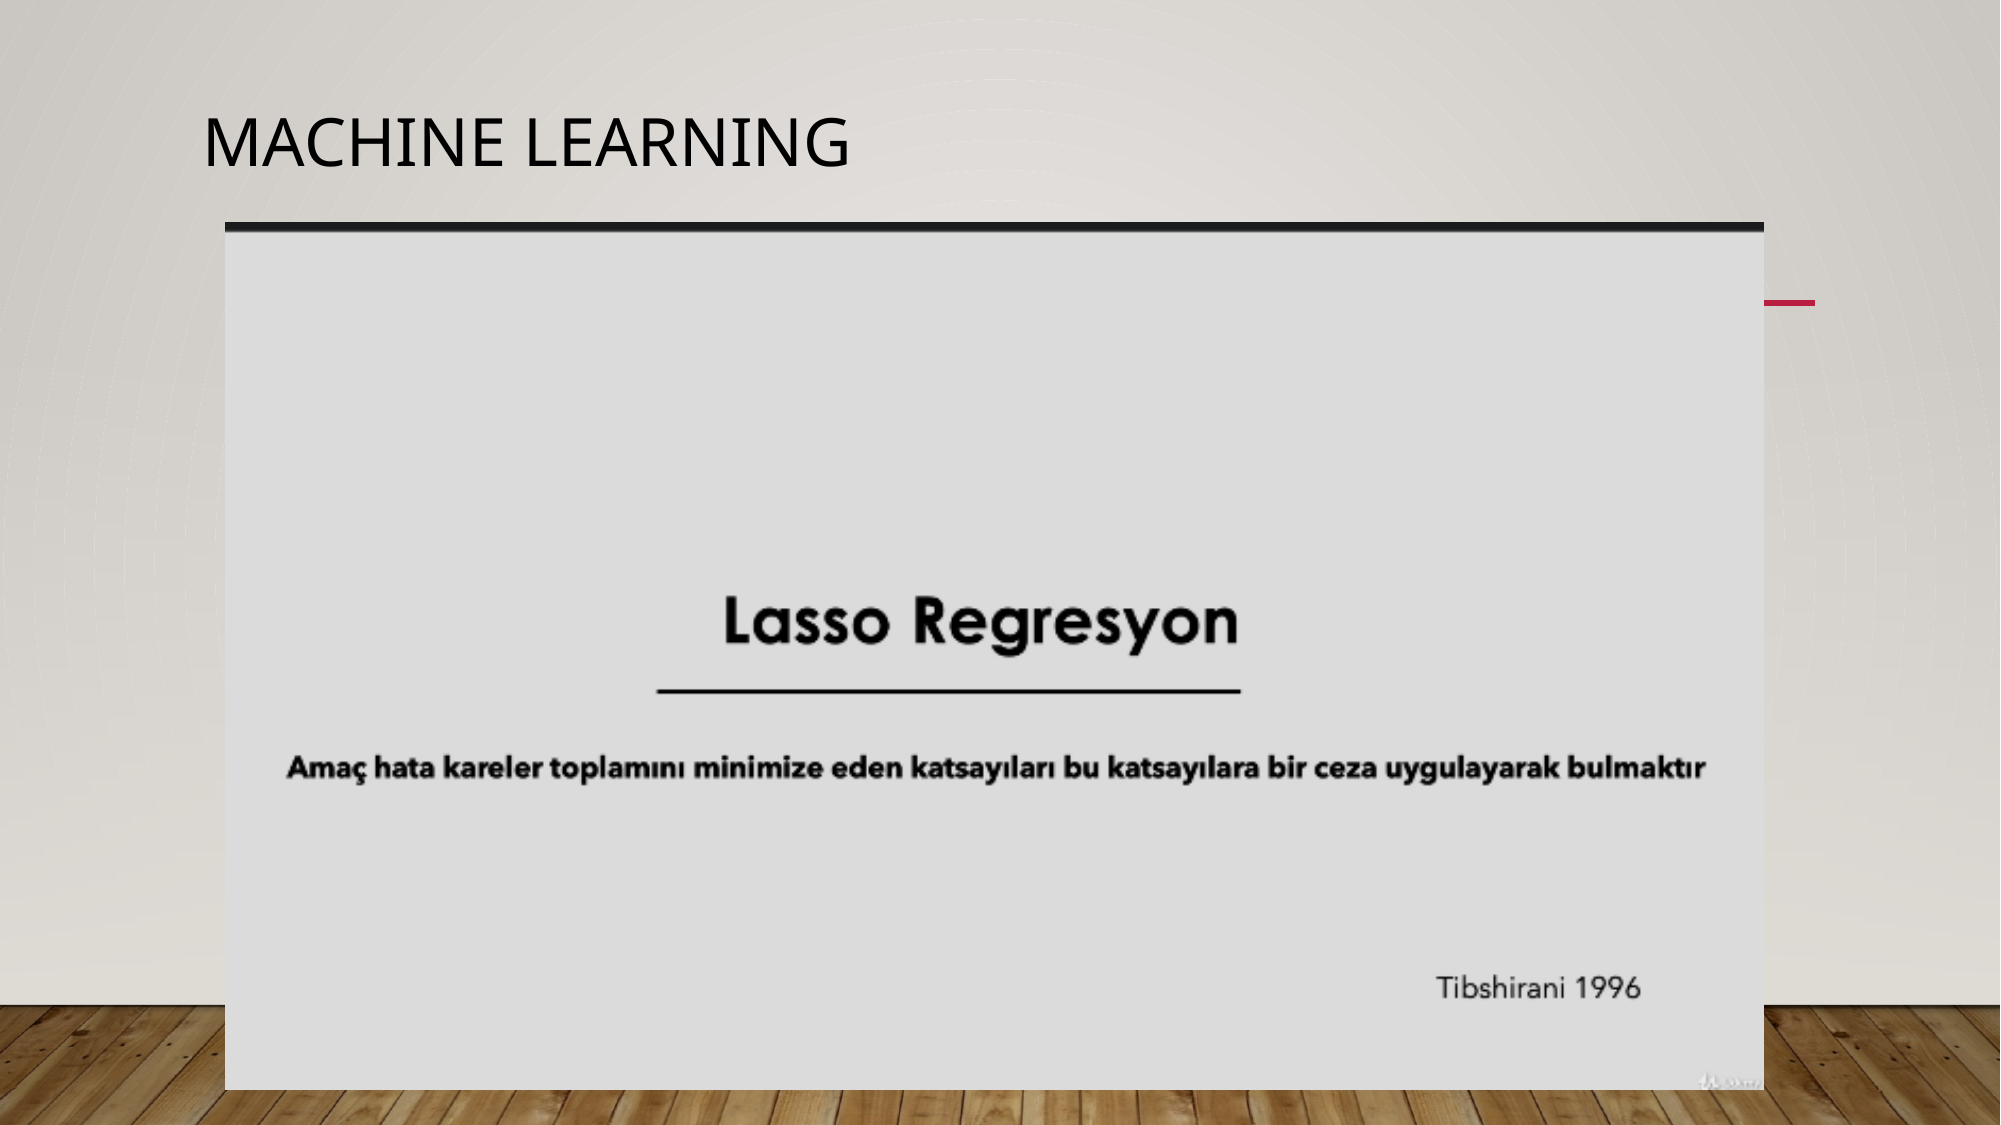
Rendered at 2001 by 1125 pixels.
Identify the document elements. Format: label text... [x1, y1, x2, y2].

picture [0, 1005, 2000, 1125]
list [224, 222, 1764, 1091]
title Machine learning [187, 101, 1813, 336]
